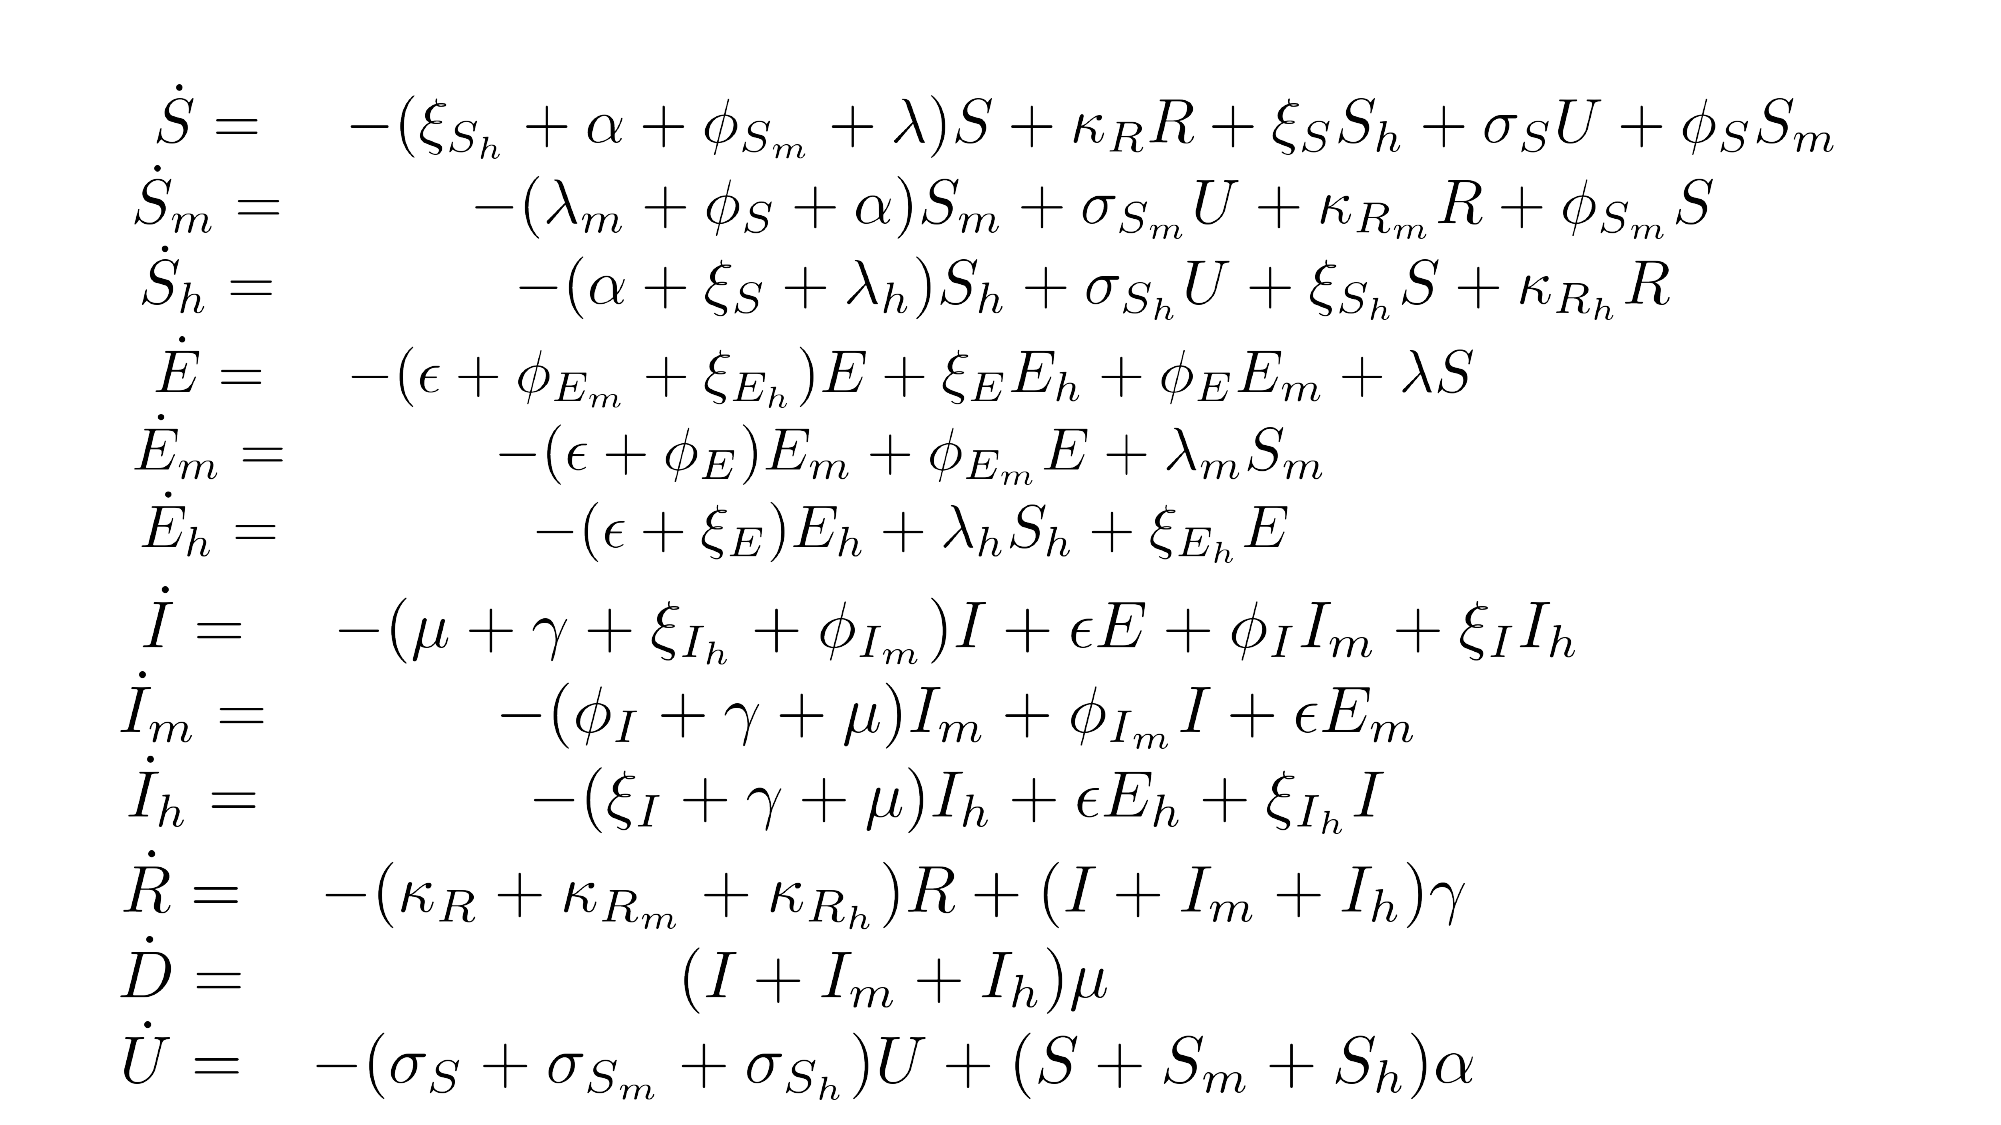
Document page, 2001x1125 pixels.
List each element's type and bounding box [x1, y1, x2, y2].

picture [120, 850, 1473, 1100]
picture [134, 84, 1834, 320]
picture [134, 336, 1473, 563]
picture [120, 586, 1575, 835]
